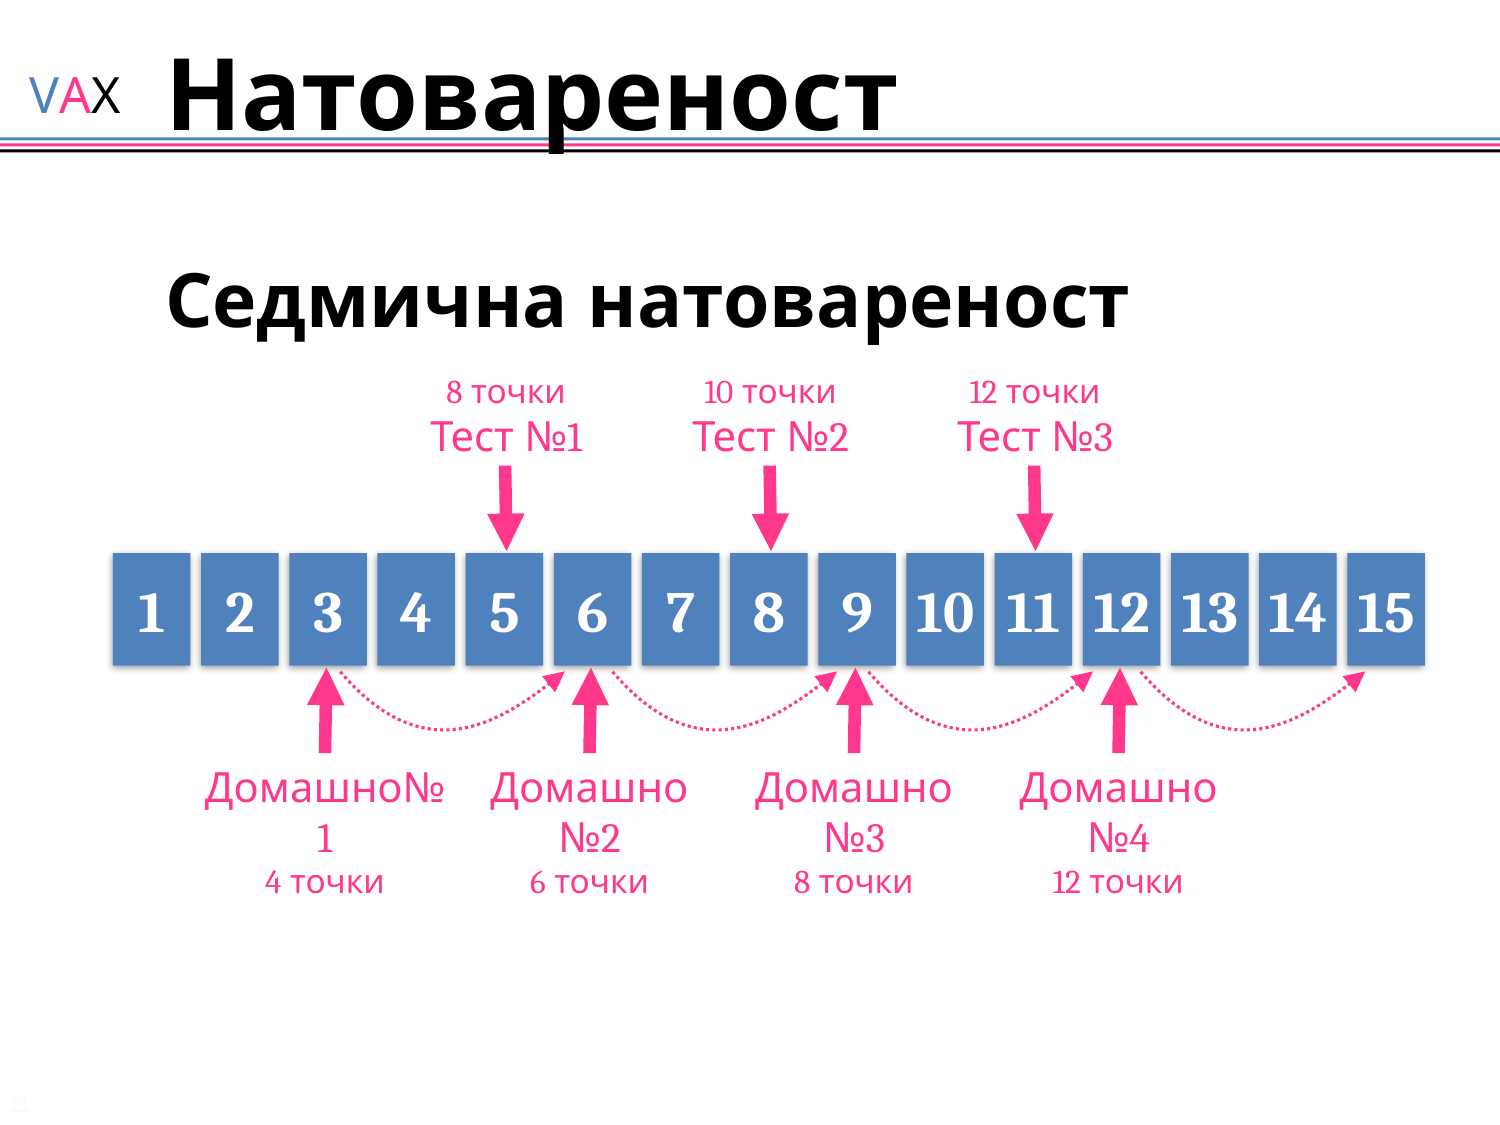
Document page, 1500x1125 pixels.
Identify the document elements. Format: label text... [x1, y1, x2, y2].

text_box 2 [198, 550, 282, 669]
text_box 4 [374, 550, 458, 669]
text_box 11 [991, 550, 1075, 669]
text_box [338, 670, 565, 733]
list Седмична натовареност [150, 200, 1488, 1113]
text_box 12 точки Тест №3 [920, 362, 1150, 466]
title Натовареност [0, 37, 1500, 144]
text_box 10 точки Тест №2 [656, 362, 886, 466]
text_box [1139, 670, 1366, 733]
text_box Домашно №2 6 точки [463, 753, 716, 870]
text_box Домашно №3 8 точки [728, 753, 981, 870]
text_box Домашно№1 4 точки [198, 753, 452, 870]
text_box 14 [1256, 550, 1340, 669]
text_box 13 [1168, 550, 1252, 669]
text_box 8 [727, 550, 811, 669]
text_box 10 [903, 550, 987, 669]
text_box 8 точки Тест №1 [391, 362, 621, 466]
text_box 3 [286, 550, 370, 669]
text_box 7 [639, 550, 723, 669]
text_box 12 [1080, 550, 1163, 669]
text_box [866, 670, 1093, 733]
text_box 15 [1344, 550, 1428, 669]
text_box 9 [815, 550, 899, 669]
text_box 6 [551, 550, 634, 669]
text_box 1 [110, 550, 194, 669]
text_box 5 [462, 550, 546, 669]
text_box Домашно №4 12 точки [992, 753, 1245, 870]
text_box [610, 670, 838, 733]
